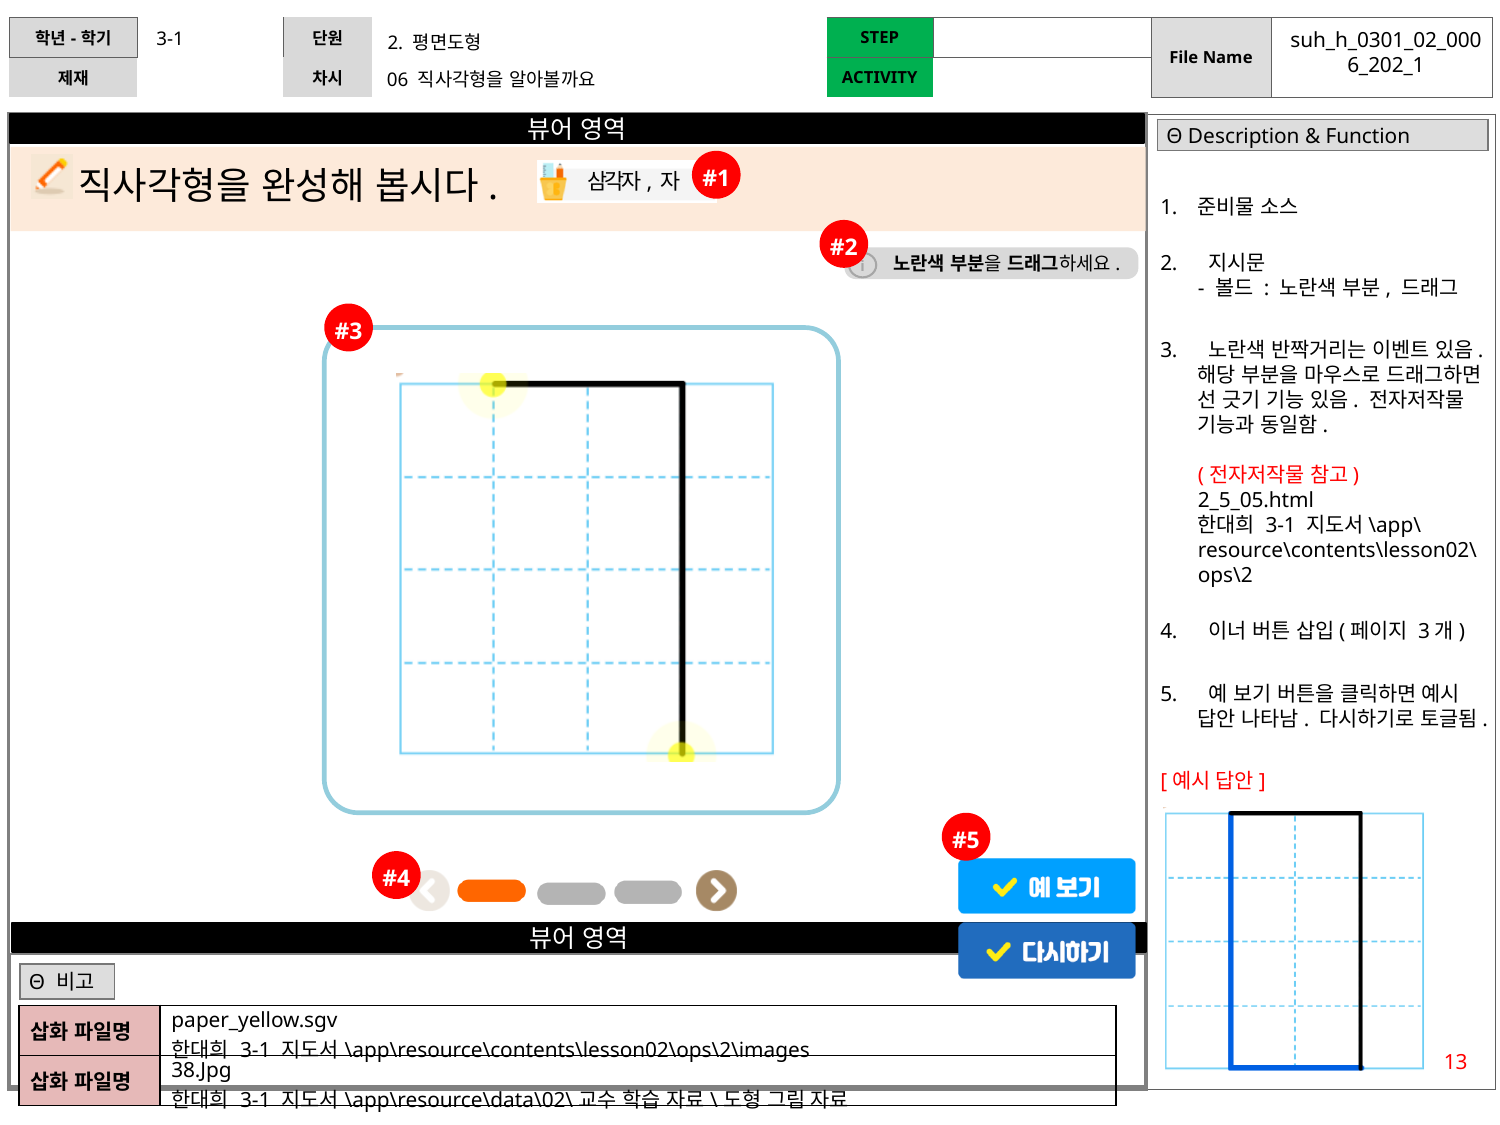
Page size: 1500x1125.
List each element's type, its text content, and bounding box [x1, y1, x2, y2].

picture [456, 877, 527, 905]
text_box 2. 평면도형 [372, 23, 828, 48]
picture [693, 868, 739, 914]
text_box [844, 247, 1139, 280]
picture [406, 868, 452, 913]
text_box #3 [322, 301, 376, 354]
table_header Θ Description & Function [1158, 120, 1487, 150]
table_header paper_yellow.sgv 한대희 3-1 지도서\app\resource\contents\lesson02\ops\2\images [161, 1006, 1115, 1055]
picture [957, 858, 1136, 915]
picture [958, 922, 1137, 979]
picture [31, 154, 73, 199]
picture [534, 879, 607, 908]
picture [611, 877, 684, 906]
text_box #2 [817, 217, 871, 270]
table_header 삽화 파일명 [20, 1006, 159, 1055]
text_box #4 [369, 849, 422, 902]
table_cell 38.Jpg 한대희 3-1 지도서\app\resource\data\02\교수 학습 자료\도형 그림 자료 [161, 1056, 1115, 1105]
picture [396, 373, 783, 763]
picture [1163, 806, 1428, 1074]
text_box 06 직사각형을 알아볼까요 [372, 60, 821, 96]
text_box 준비물 소스 지시문 - 볼드 : 노란색 부분, 드래그 노란색 반짝거리는 이벤트 있음. 해당 부분을 마우스로 드래그하면 선 긋기 기능 있음. 전자저작물 기능과 동일함. (전자저작물 참고) 2_5_05.html 한대희 3-1 지도서\app\resource\contents\lesson02\ops\2 이너 버튼 삽입(페이지 3개) 예 보기 버튼을 클릭하면 예시 답안 나타남. 다시하기로 토글됨. [예시 답안] [1145, 160, 1500, 801]
text_box [9, 145, 1148, 233]
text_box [537, 160, 717, 203]
text_box [322, 325, 841, 815]
text_box 3-1 [141, 18, 284, 55]
table_cell 삽화 파일명 [20, 1056, 159, 1105]
text_box suh_h_0301_02_0006_202_1 [1271, 18, 1500, 84]
text_box #5 [939, 810, 993, 860]
text_box #1 [695, 148, 743, 201]
text_box 직사각형을 완성해 봅시다. [63, 154, 1150, 215]
